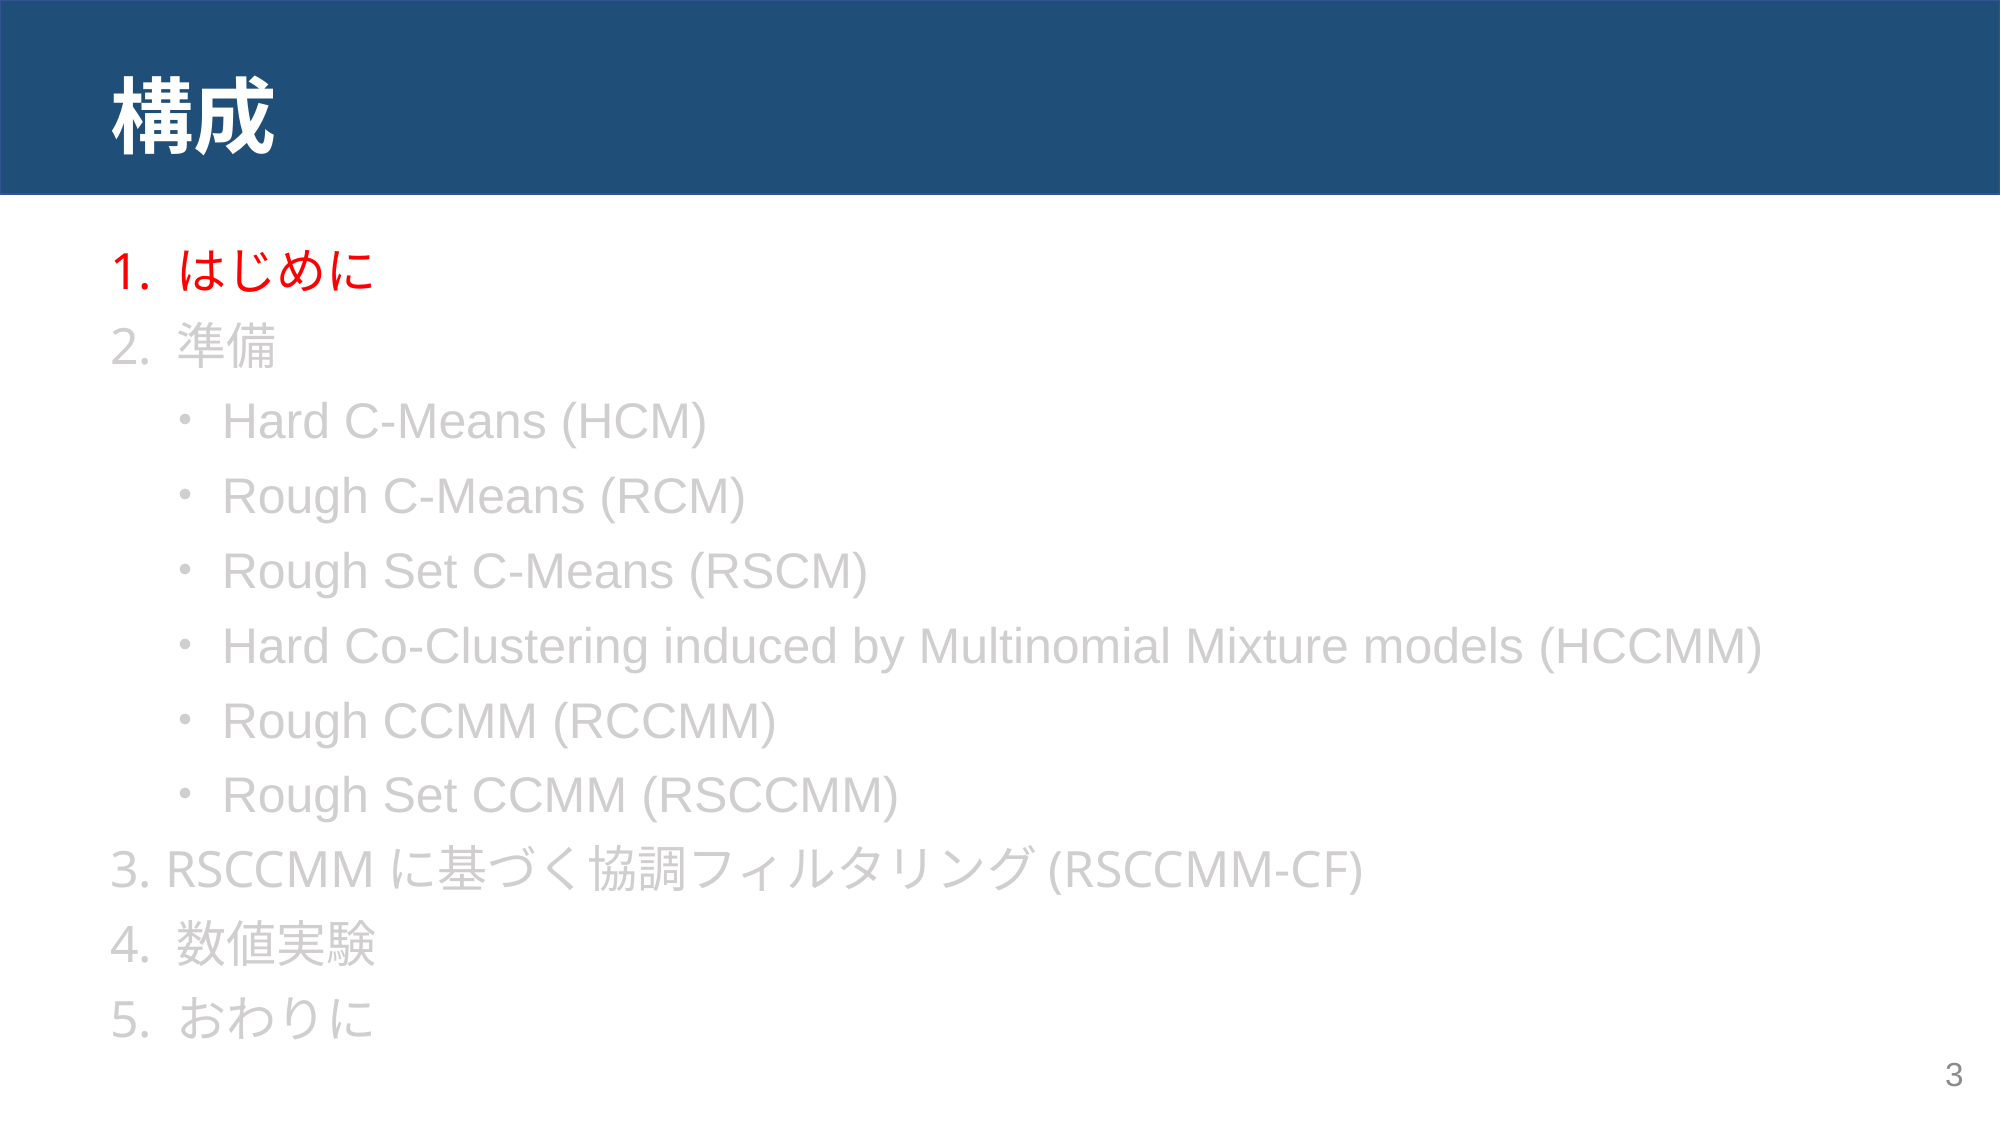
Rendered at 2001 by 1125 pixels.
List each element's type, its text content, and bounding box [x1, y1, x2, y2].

text_box [0, 0, 2000, 195]
title 構成 [94, 48, 1821, 194]
list 1. はじめに 2. 準備 ・Hard C-Means (HCM) ・Rough C-Means (RCM) ・Rough Set C-Means (RSCM) ・Hard Co-Clustering induced by Multinomial Mixture models (HCCMM) ・Rough CCMM (RCCMM) ・Rough Set CCMM (RSCCMM) 3. RSCCMMに基づく協調フィルタリング(RSCCMM-CF) 4. 数値実験 5. おわりに [94, 217, 1963, 1077]
slide_number 3 [1528, 1042, 1979, 1103]
